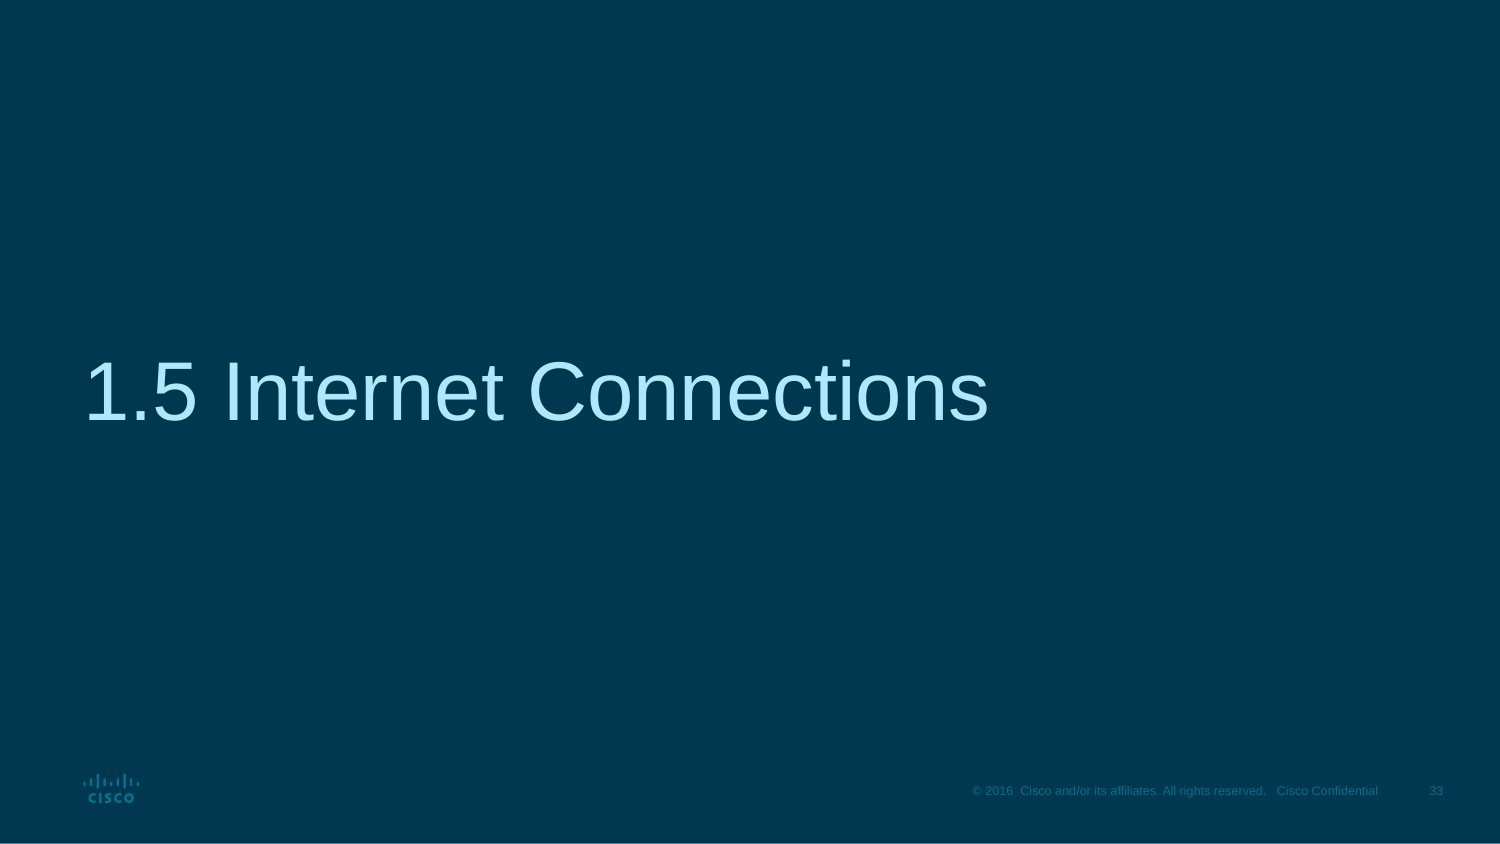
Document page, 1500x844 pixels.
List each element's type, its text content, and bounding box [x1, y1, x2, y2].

title 1.5 Internet Connections [68, 150, 1419, 446]
